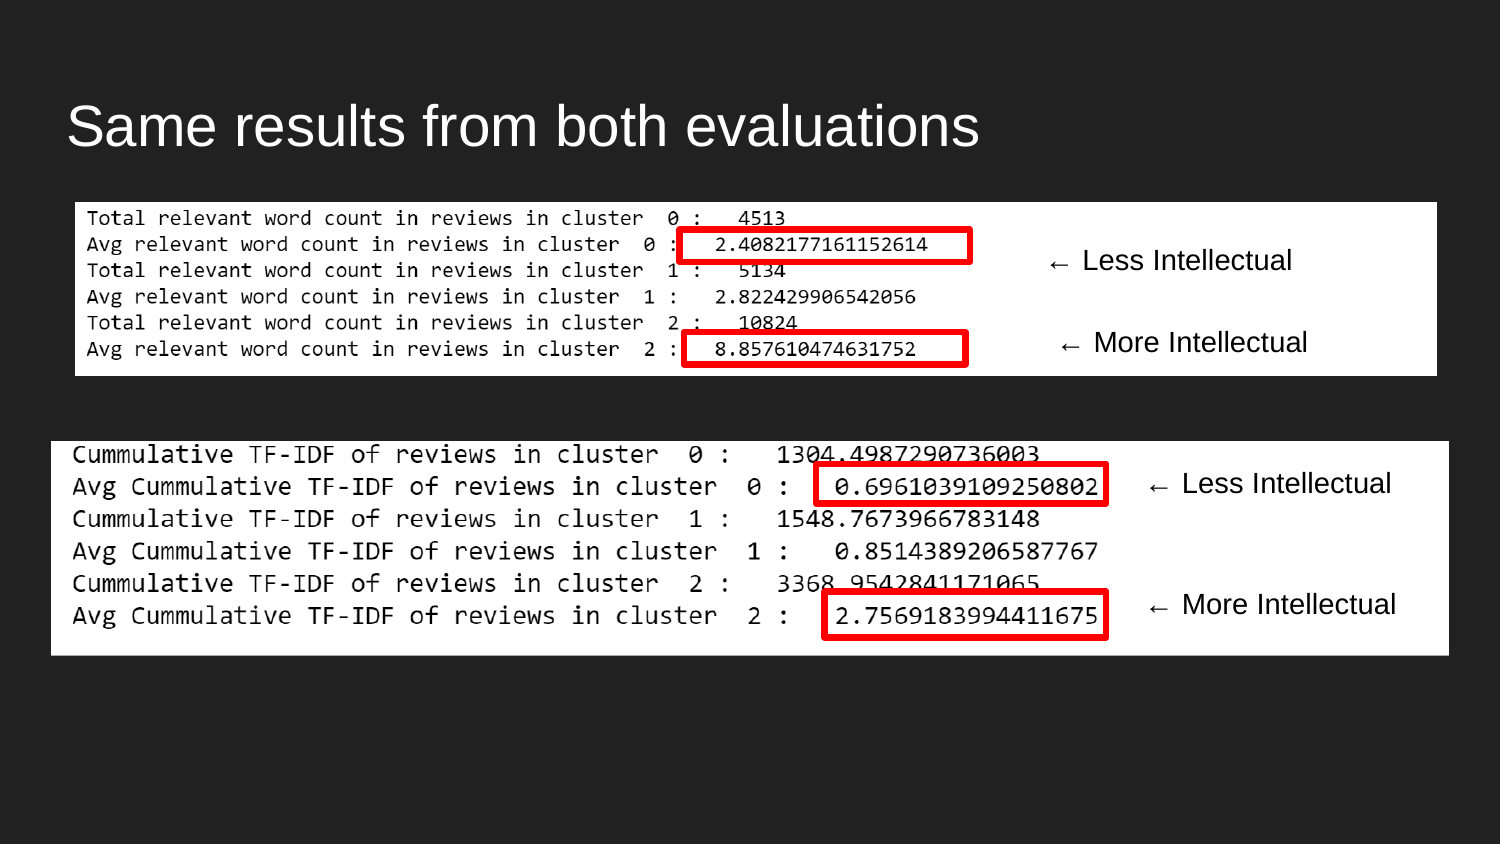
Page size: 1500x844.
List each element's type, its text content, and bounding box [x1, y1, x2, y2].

title Same results from both evaluations [51, 72, 1449, 167]
picture [50, 441, 1450, 656]
picture [75, 201, 1438, 376]
